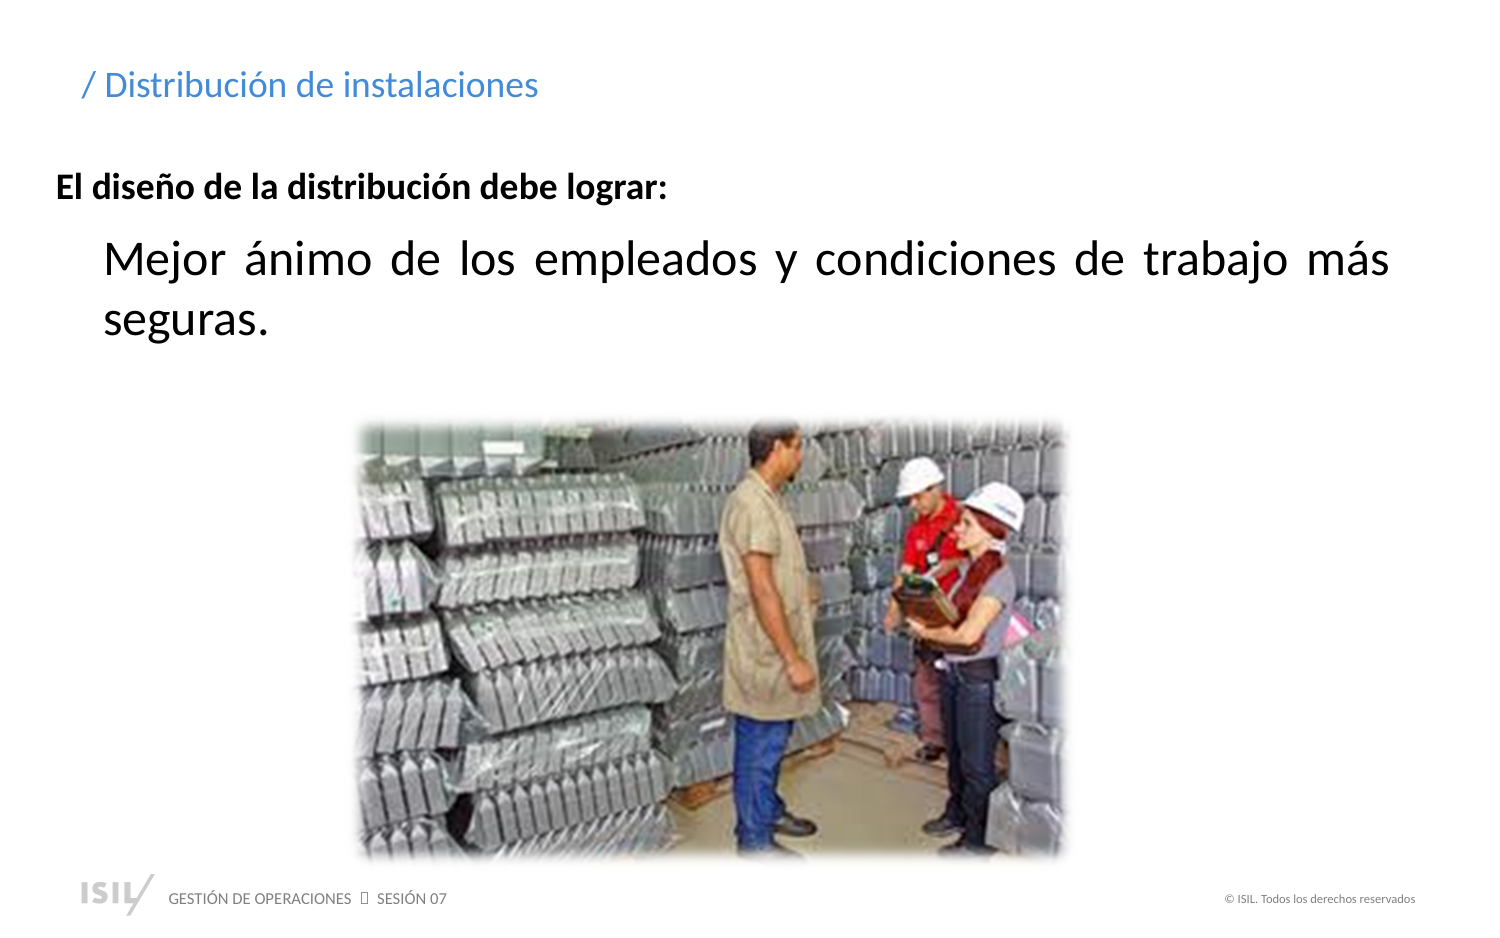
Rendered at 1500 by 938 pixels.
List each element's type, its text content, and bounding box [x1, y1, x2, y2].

picture [345, 409, 1079, 871]
text_box Mejor ánimo de los empleados y condiciones de trabajo más seguras. [88, 218, 1407, 353]
text_box El diseño de la distribución debe lograr: [41, 154, 1091, 215]
text_box / Distribución de instalaciones [66, 52, 1249, 113]
